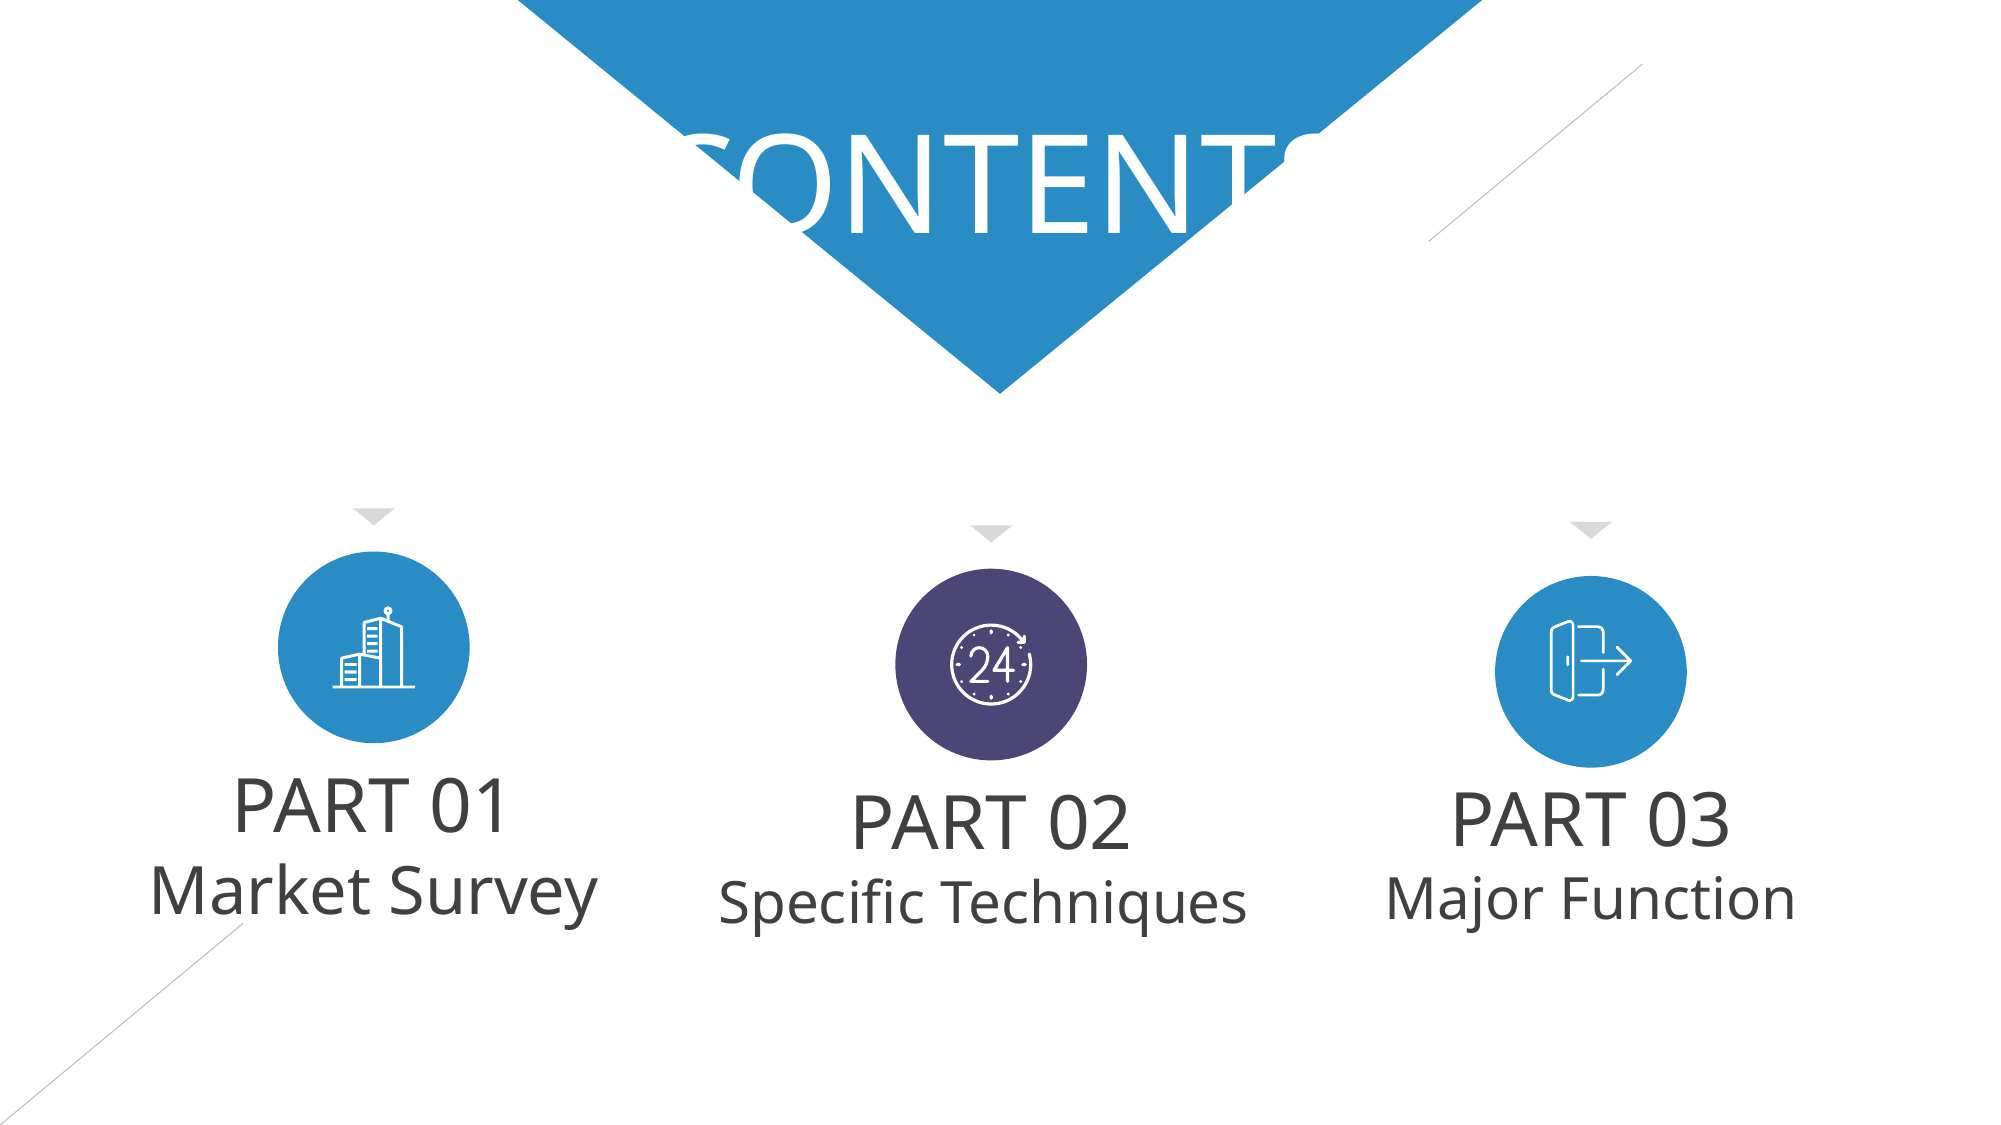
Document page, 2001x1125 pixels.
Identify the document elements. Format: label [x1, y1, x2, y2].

text_box [204, 508, 543, 938]
text_box [787, 525, 1196, 945]
text_box [1439, 521, 1743, 941]
text_box [517, 0, 1483, 394]
text_box [0, 923, 243, 1125]
text_box [1428, 64, 1643, 242]
